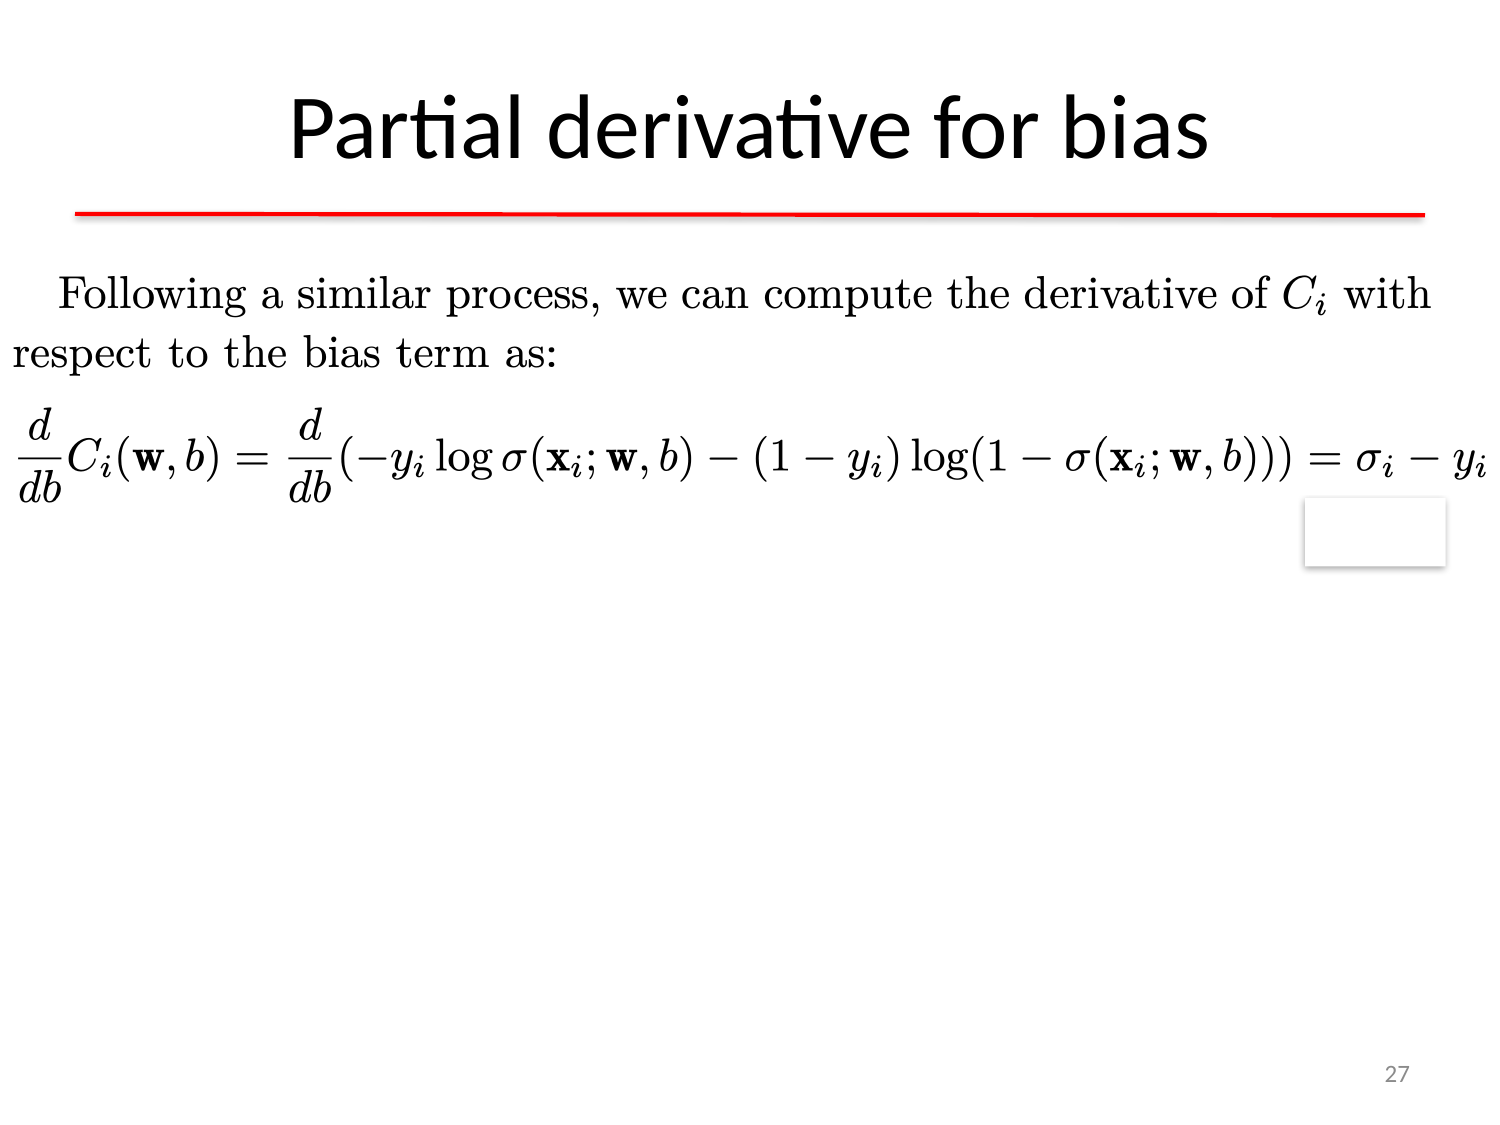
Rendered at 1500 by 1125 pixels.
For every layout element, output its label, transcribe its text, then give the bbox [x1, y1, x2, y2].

picture [0, 262, 1500, 579]
title Partial derivative for bias [75, 45, 1425, 198]
slide_number 27 [1074, 1042, 1425, 1103]
